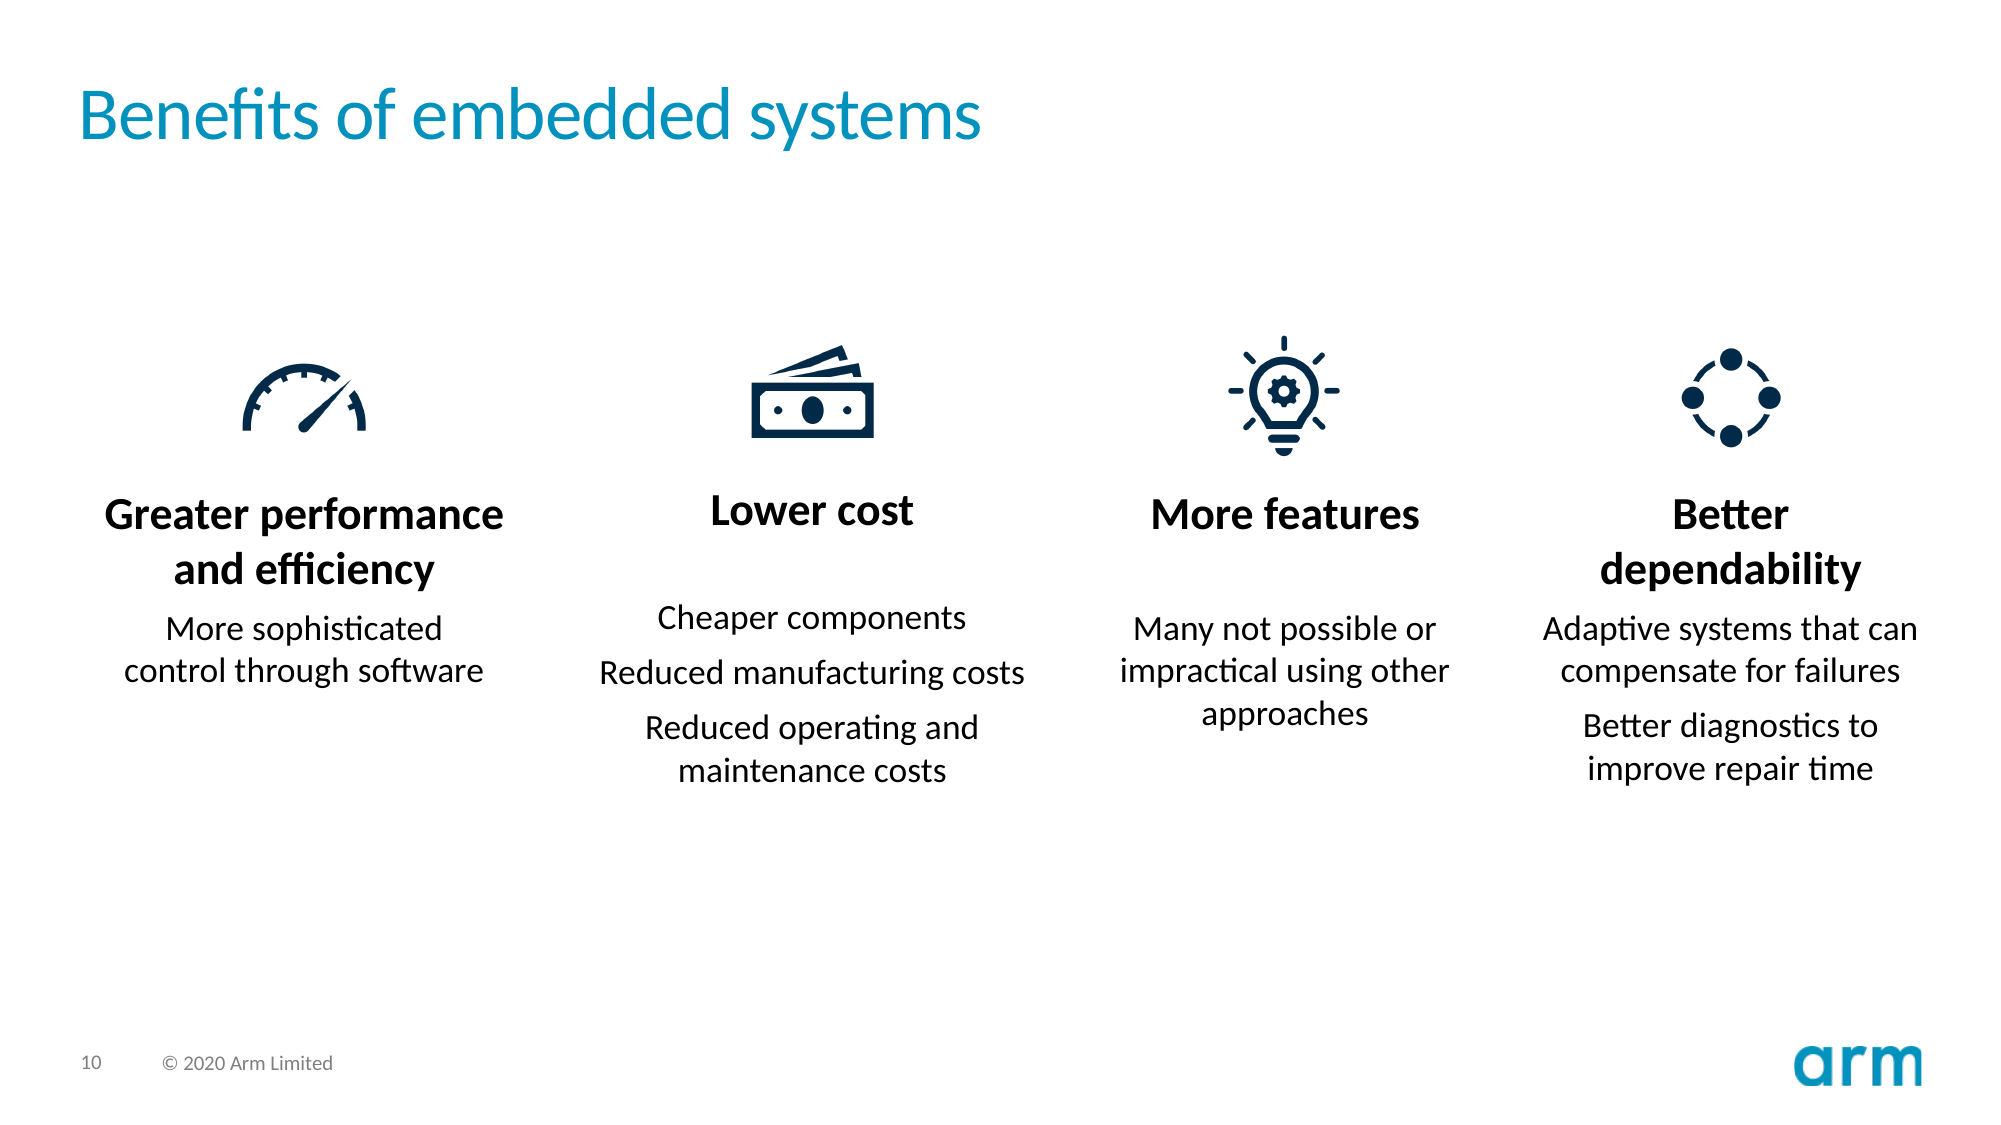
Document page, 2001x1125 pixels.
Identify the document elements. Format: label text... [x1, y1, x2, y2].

title Benefits of embedded systems [78, 78, 1922, 186]
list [78, 227, 1922, 898]
